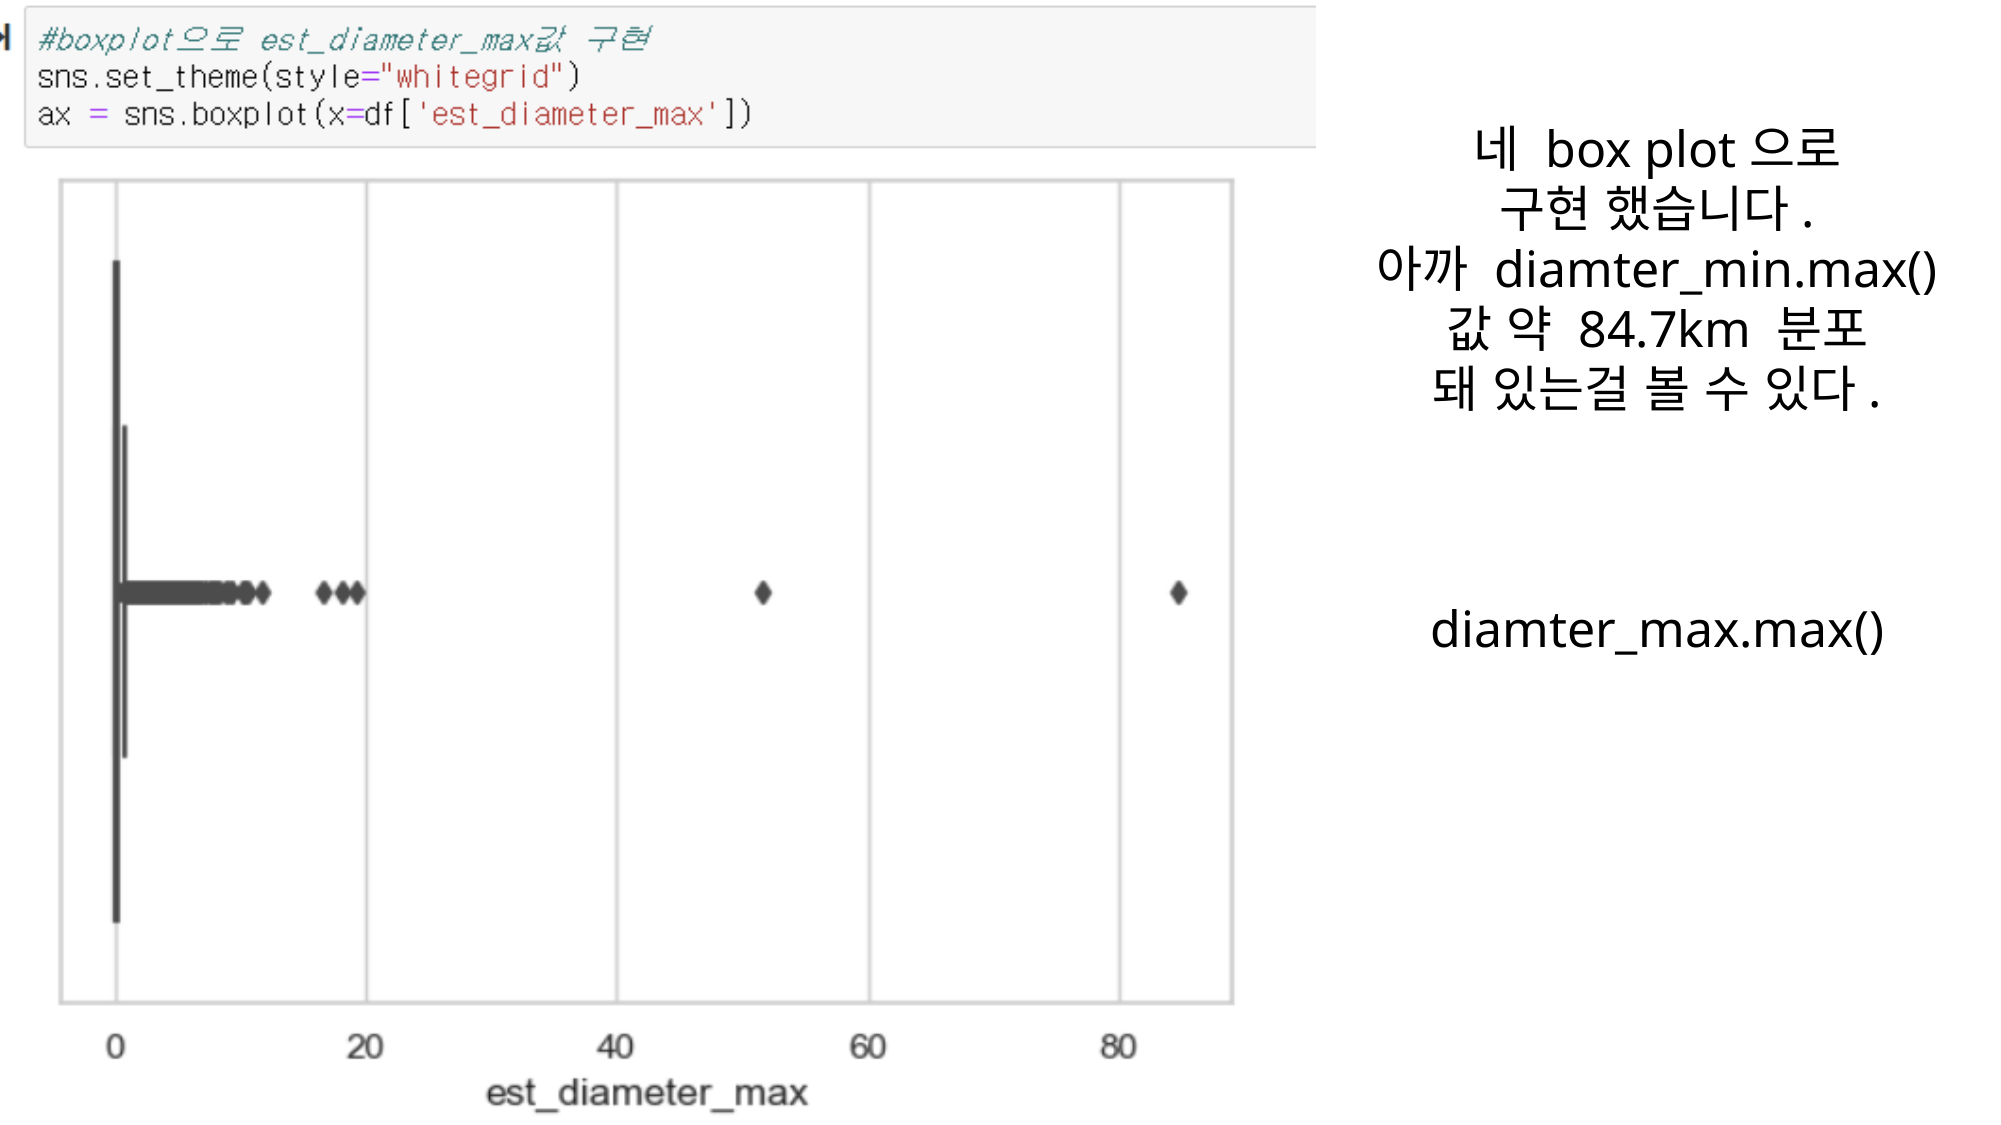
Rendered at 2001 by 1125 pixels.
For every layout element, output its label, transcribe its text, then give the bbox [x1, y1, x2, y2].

text_box 네 box plot으로 구현 했습니다. 아까 diamter_min.max() 값 약 84.7km 분포 돼 있는걸 볼 수 있다. diamter_max.max() [1343, 110, 1972, 666]
picture [0, 0, 1316, 1125]
